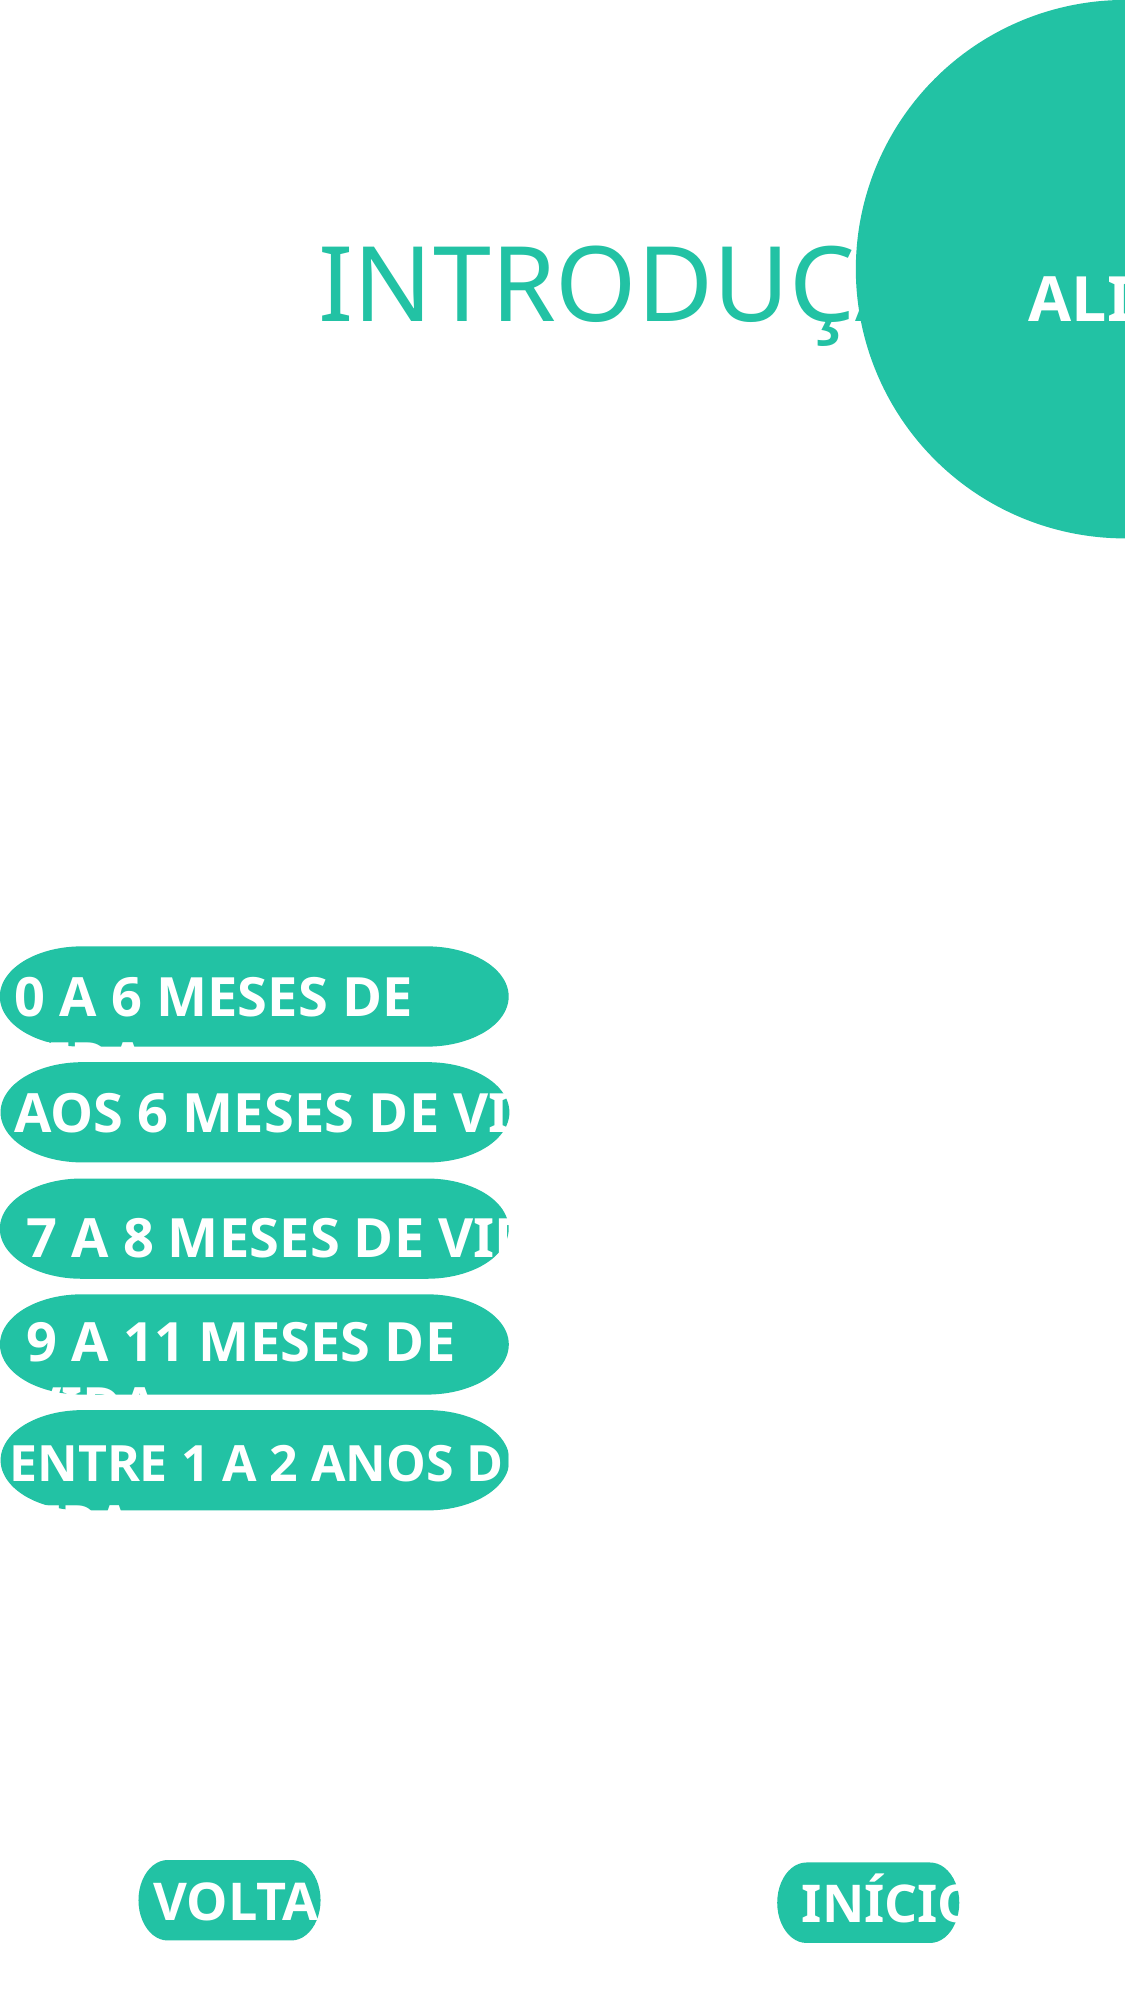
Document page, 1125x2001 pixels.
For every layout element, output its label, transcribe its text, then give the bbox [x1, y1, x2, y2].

text_box [28, 1151, 482, 1164]
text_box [855, 0, 1125, 764]
text_box [35, 1061, 475, 1070]
text_box [19, 1177, 490, 1195]
text_box [0, 1317, 11, 1372]
text_box 9 A 11 MESES DE VIDA [11, 1299, 546, 1423]
text_box AOS 6 MESES DE VIDA [0, 1070, 632, 1151]
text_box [777, 1862, 1125, 1943]
text_box [50, 1276, 459, 1280]
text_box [138, 1859, 694, 1941]
text_box [43, 1293, 465, 1299]
text_box [25, 1409, 485, 1423]
text_box 0 A 6 MESES DE VIDA [0, 955, 509, 1070]
text_box INTRODUÇÃO ALIMENTAR [303, 209, 855, 350]
text_box [33, 945, 476, 955]
text_box ENTRE 1 A 2 ANOS DE VIDA [0, 1423, 627, 1559]
text_box 7 A 8 MESES DE VIDA [11, 1195, 620, 1276]
text_box [0, 1201, 11, 1256]
